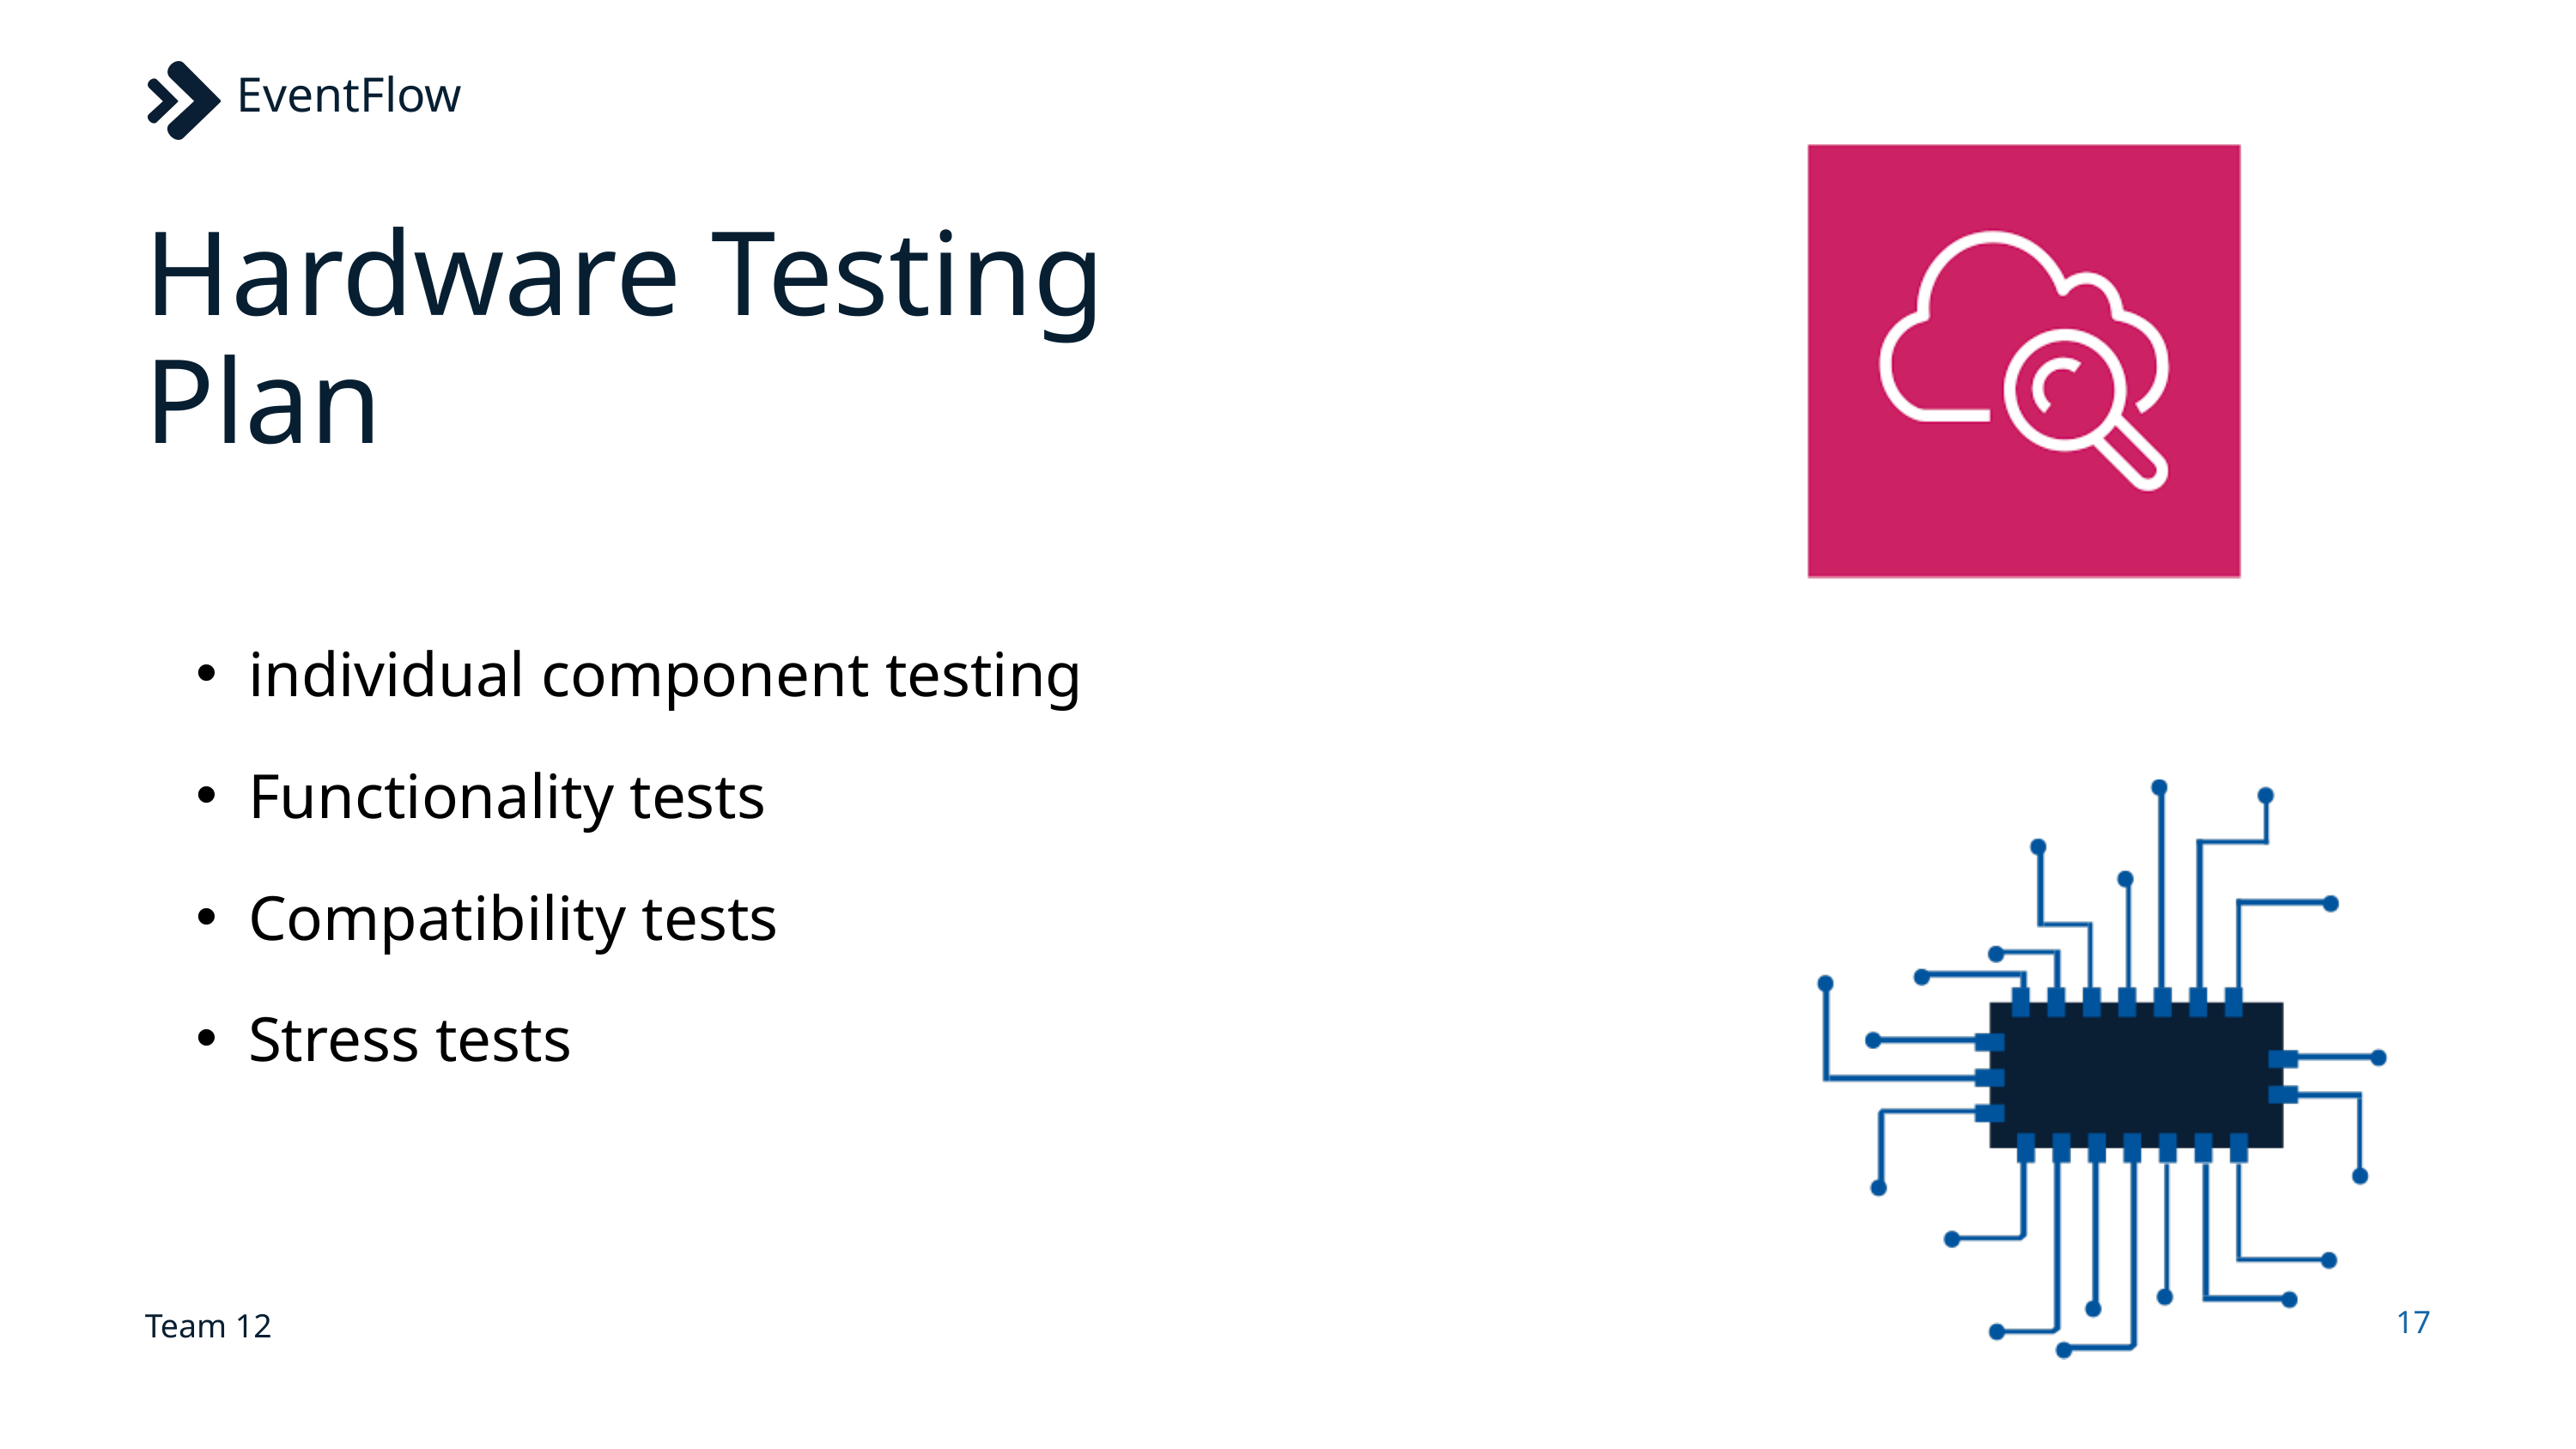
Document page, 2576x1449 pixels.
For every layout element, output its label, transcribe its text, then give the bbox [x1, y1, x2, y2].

text_box [1807, 144, 2242, 579]
text_box [1815, 779, 2390, 1360]
text_box Team 12 [144, 1295, 647, 1344]
text_box 17 [2348, 1308, 2432, 1340]
text_box Hardware Testing Plan [144, 211, 1226, 468]
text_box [144, 56, 465, 145]
text_box individual component testing Functionality tests Compatibility tests Stress tests [144, 587, 1370, 1074]
